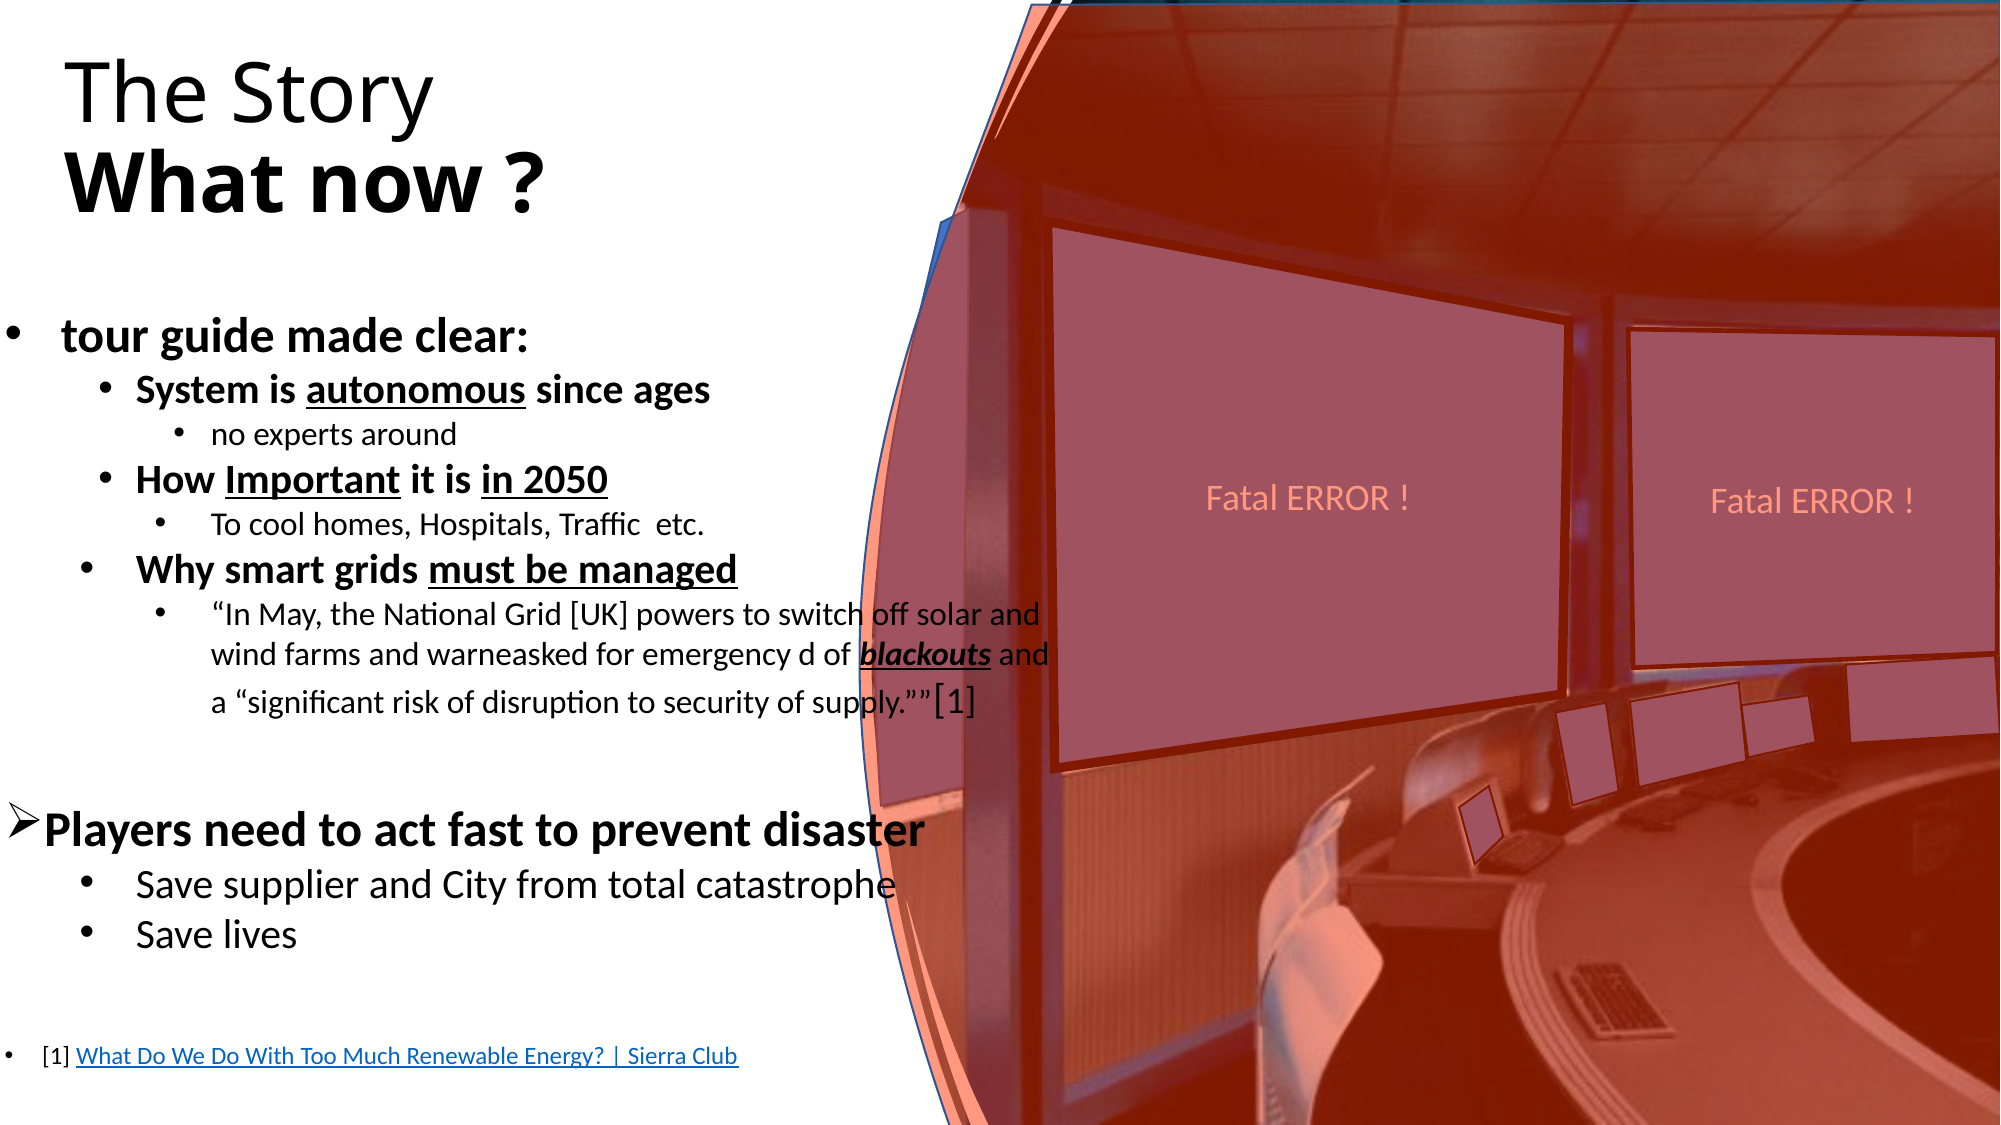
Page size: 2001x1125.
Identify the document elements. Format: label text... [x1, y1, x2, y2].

list tour guide made clear: System is autonomous since ages no experts around How Important it is in 2050 To cool homes, Hospitals, Traffic etc. Why smart grids must be managed “In May, the National Grid [UK] powers to switch off solar and wind farms and warneasked for emergency d of blackouts and a “significant risk of disruption to security of supply.””[1] Players need to act fast to prevent disaster Save supplier and City from total catastrophe Save lives [1] What Do We Do With Too Much Renewable Energy? | Sierra Club [0, 294, 871, 1096]
text_box The Story What now ? [49, 29, 871, 251]
picture [871, 0, 2000, 1125]
